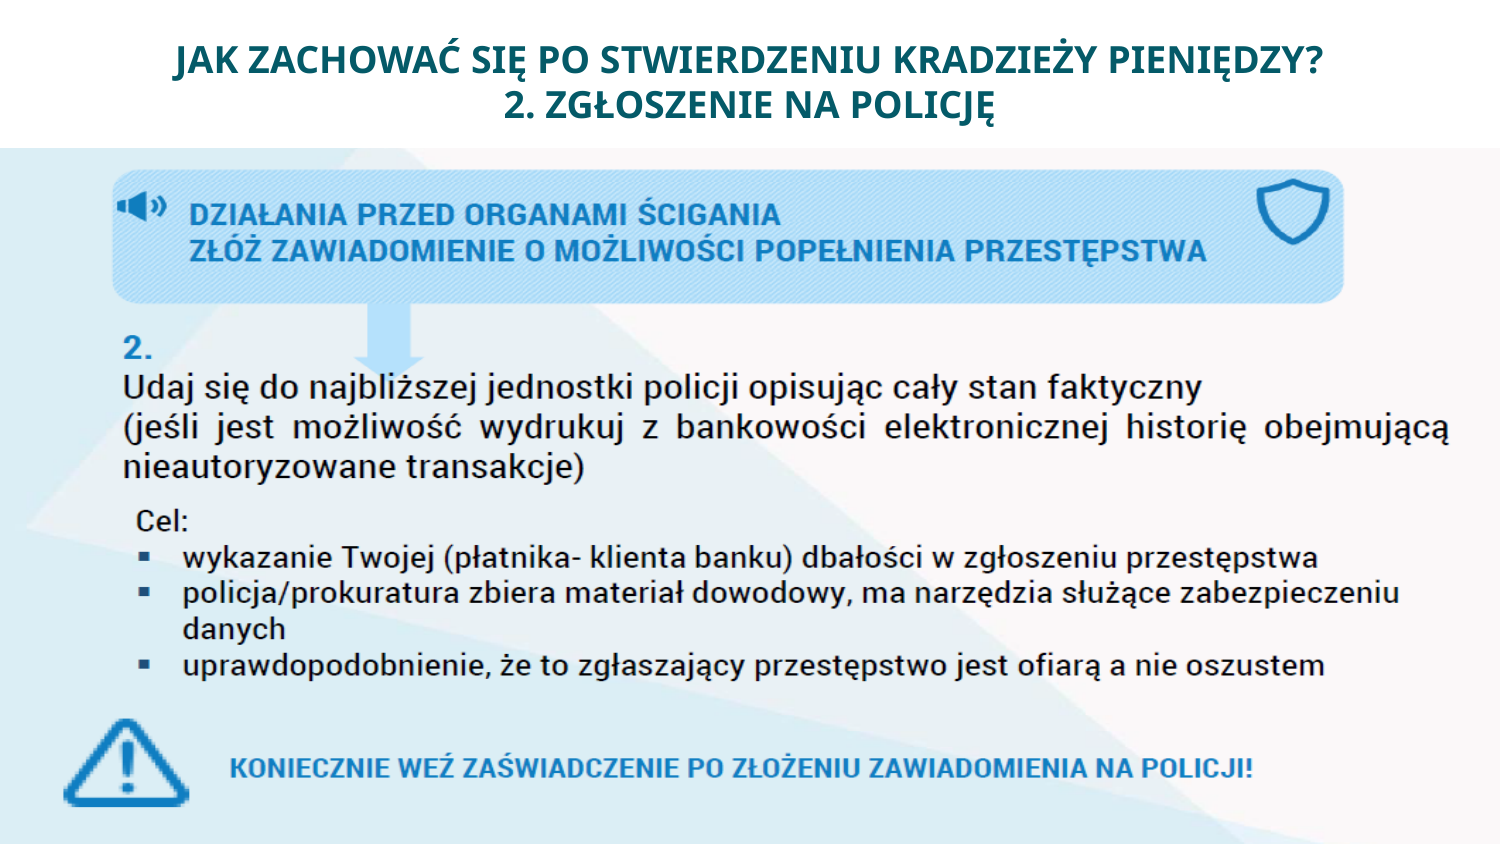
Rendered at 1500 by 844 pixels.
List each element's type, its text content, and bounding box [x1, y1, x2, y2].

title JAK ZACHOWAĆ SIĘ PO STWIERDZENIU KRADZIEŻY PIENIĘDZY? 2. ZGŁOSZENIE NA POLICJĘ [118, 11, 1382, 146]
picture [0, 147, 1500, 844]
